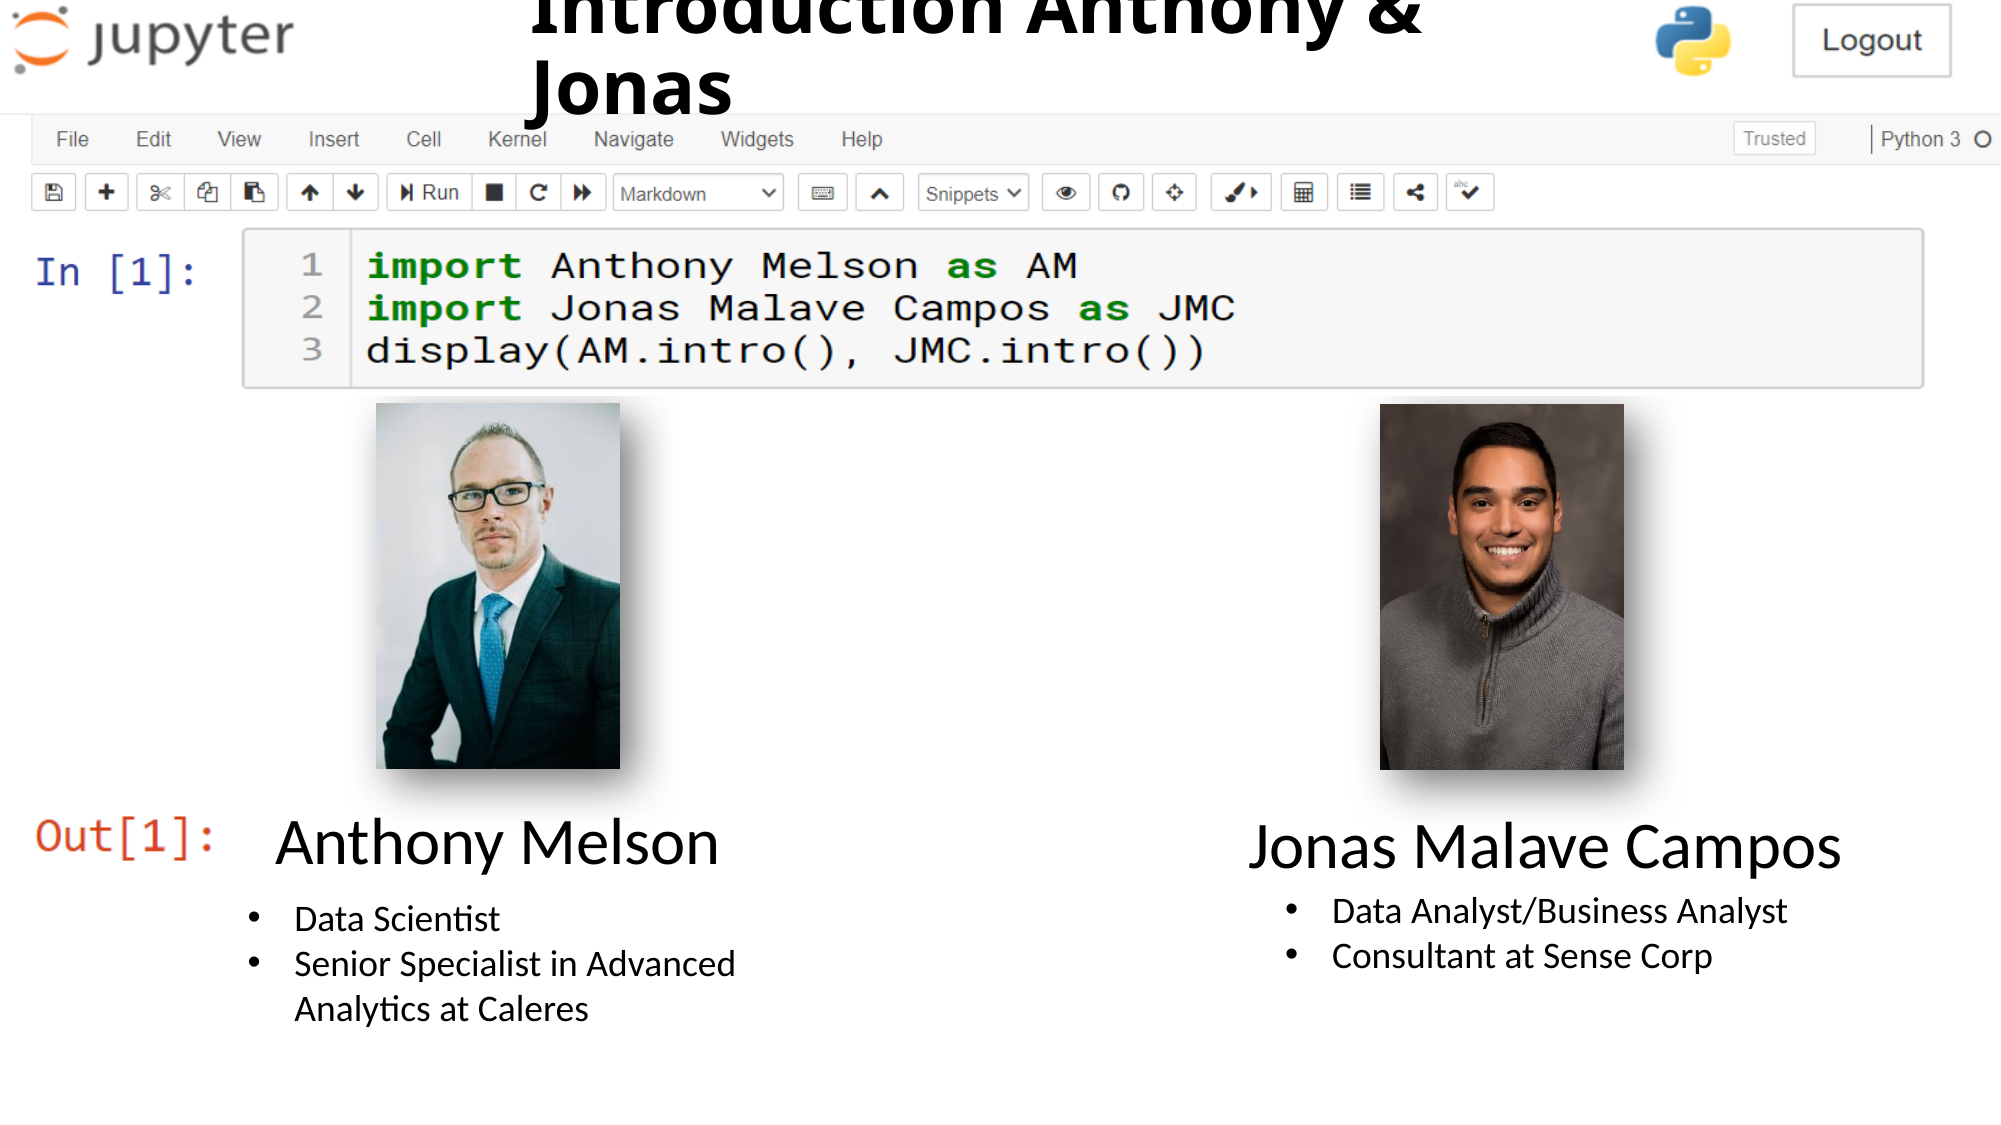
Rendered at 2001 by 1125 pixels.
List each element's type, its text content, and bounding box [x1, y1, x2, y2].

text_box Data Scientist Senior Specialist in Advanced Analytics at Caleres [232, 886, 764, 1037]
picture [1380, 404, 1624, 770]
picture [0, 0, 2000, 220]
picture [376, 403, 620, 769]
text_box Anthony Melson [259, 790, 737, 886]
picture [232, 222, 1939, 396]
picture [0, 247, 212, 344]
text_box Jonas Malave Campos [1233, 793, 1858, 889]
picture [28, 801, 222, 883]
text_box Data Analyst/Business Analyst Consultant at Sense Corp [1270, 878, 1849, 1029]
